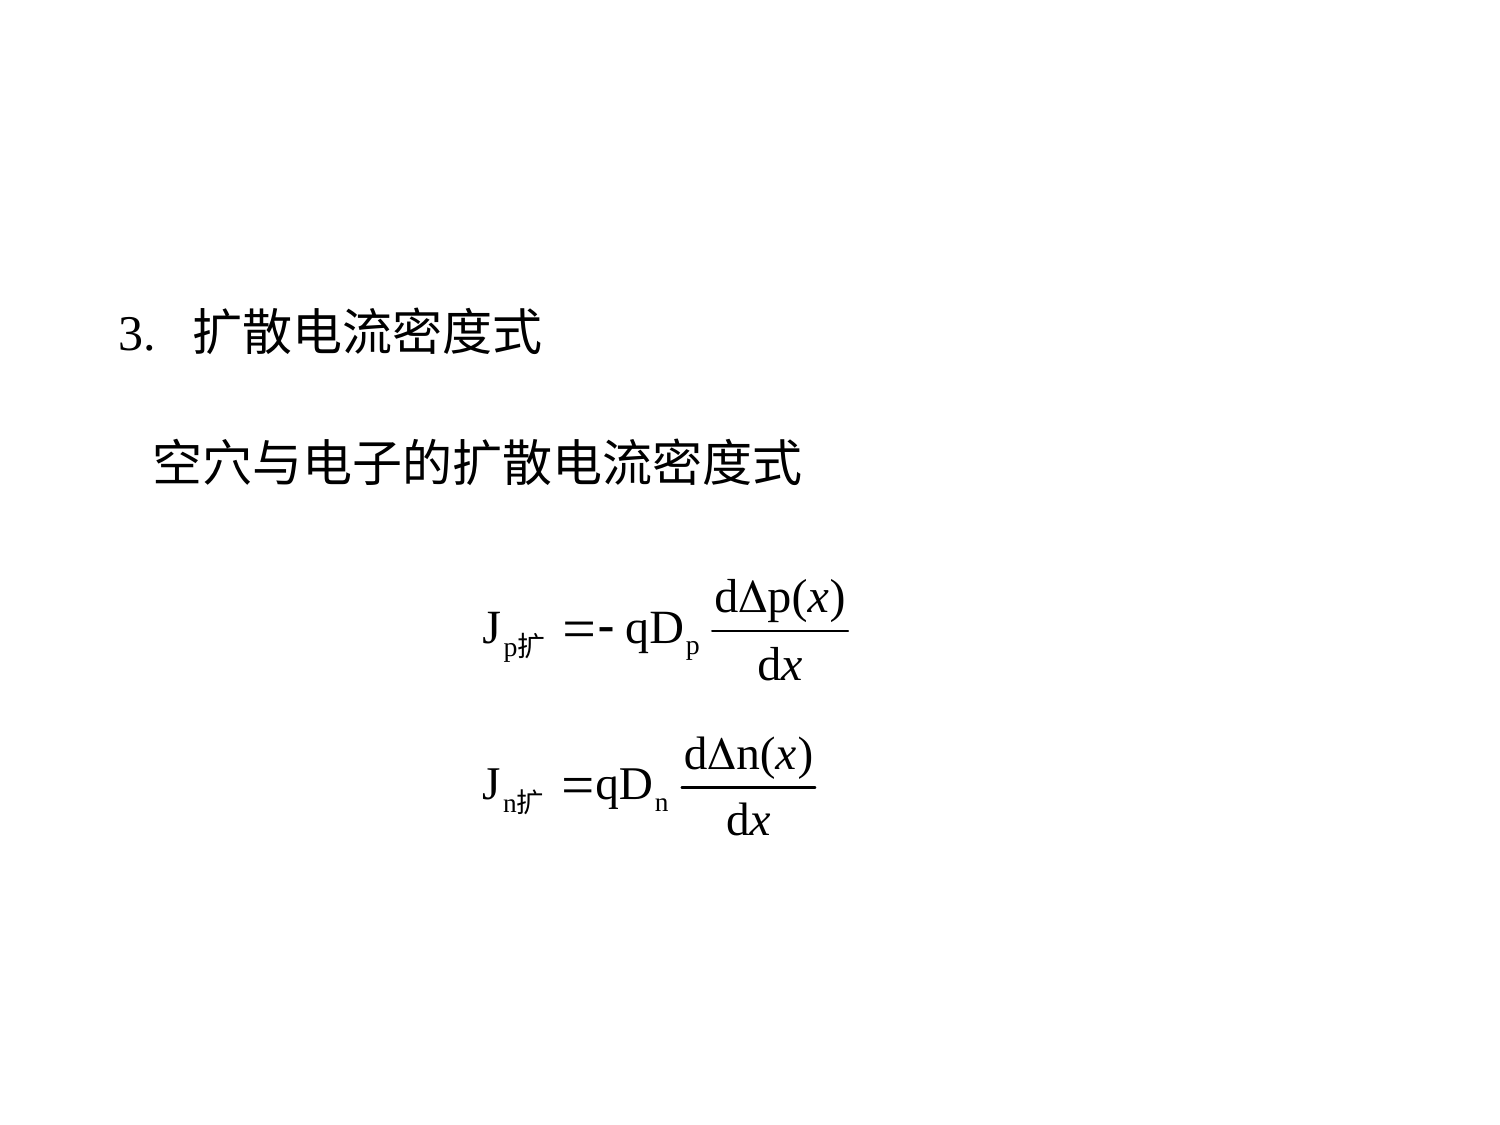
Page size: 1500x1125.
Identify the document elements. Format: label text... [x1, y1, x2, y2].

list 3. 扩散电流密度式 空穴与电子的扩散电流密度式 [103, 299, 1397, 1014]
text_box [474, 567, 859, 691]
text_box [474, 724, 825, 846]
